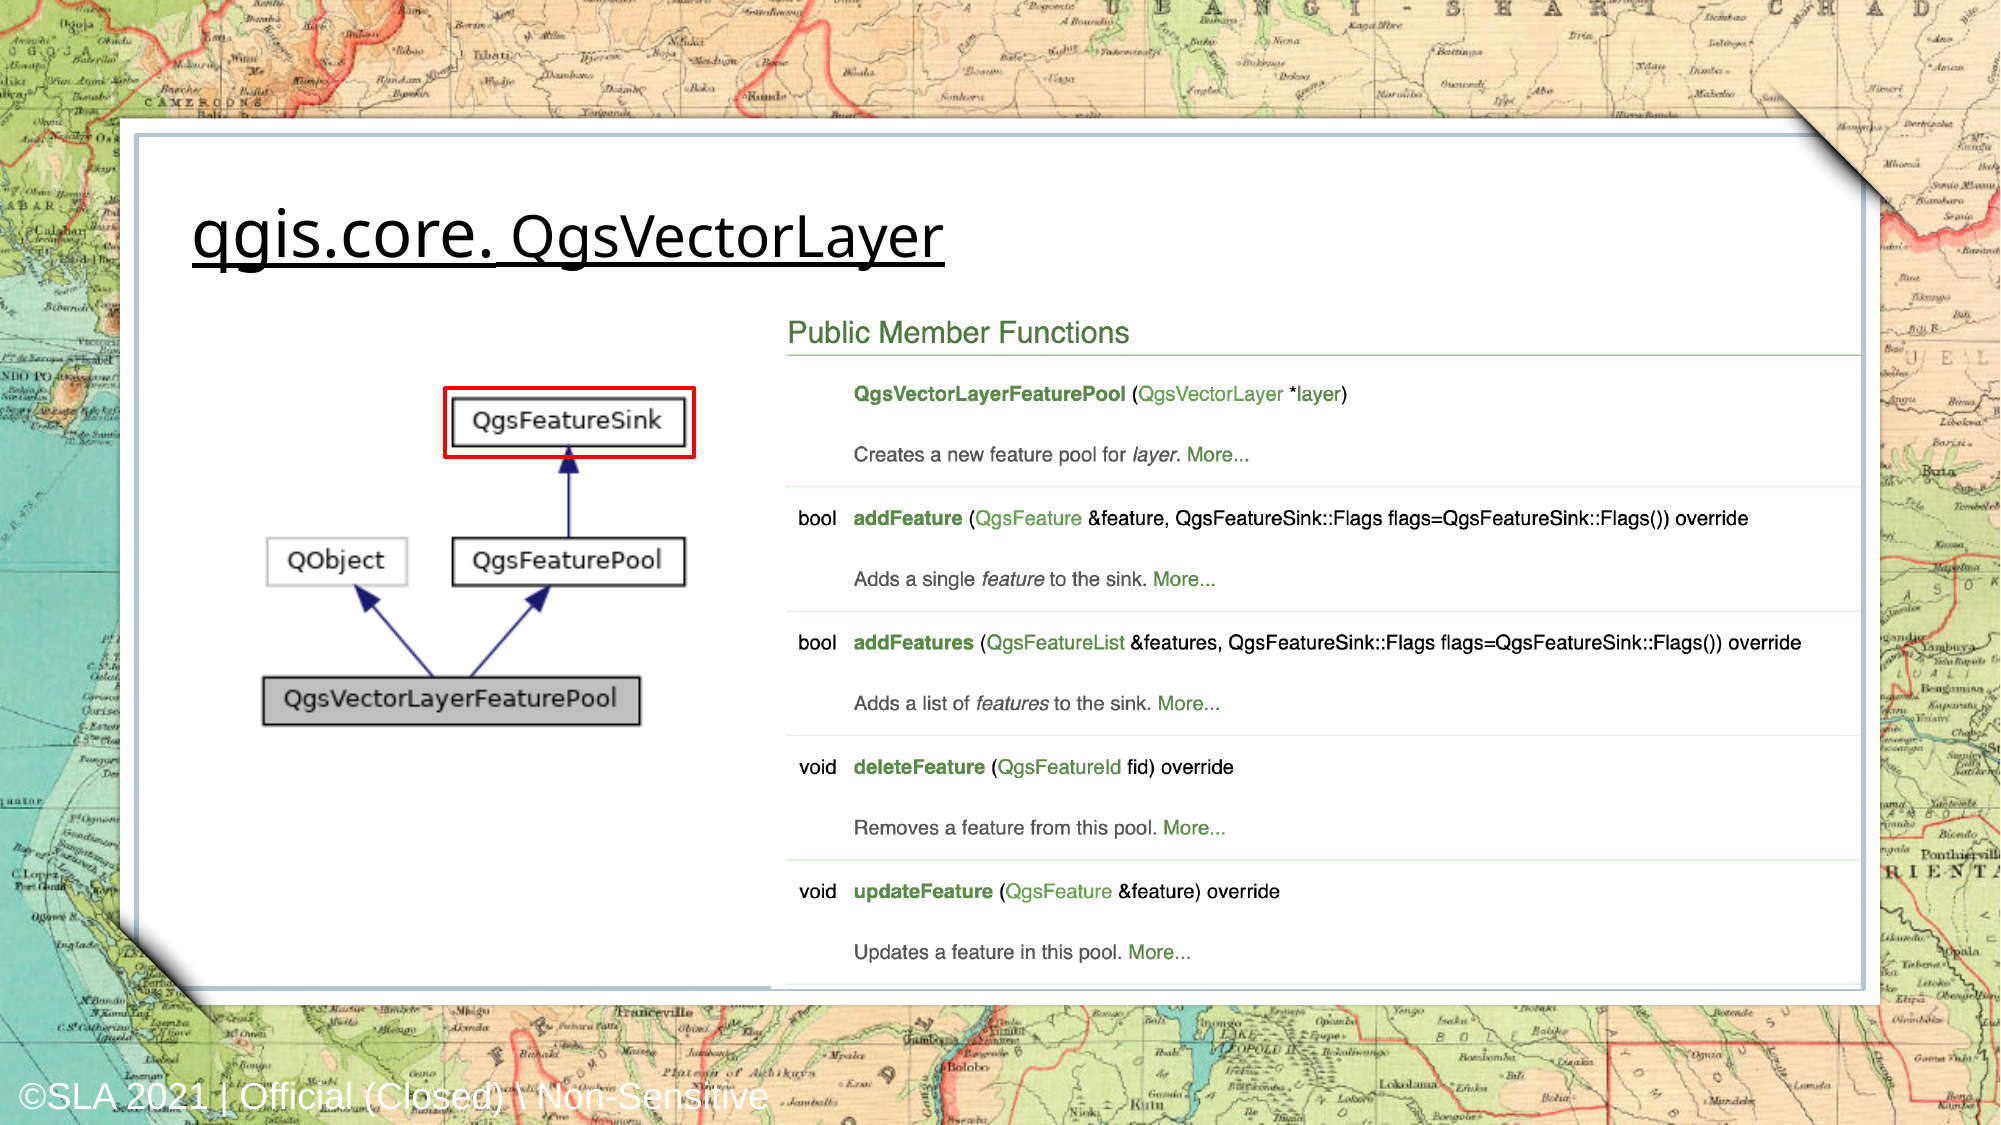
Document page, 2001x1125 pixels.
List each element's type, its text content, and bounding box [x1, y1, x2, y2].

picture [0, 0, 2001, 1125]
text_box qgis.core. QgsVectorLayer [177, 183, 1344, 419]
